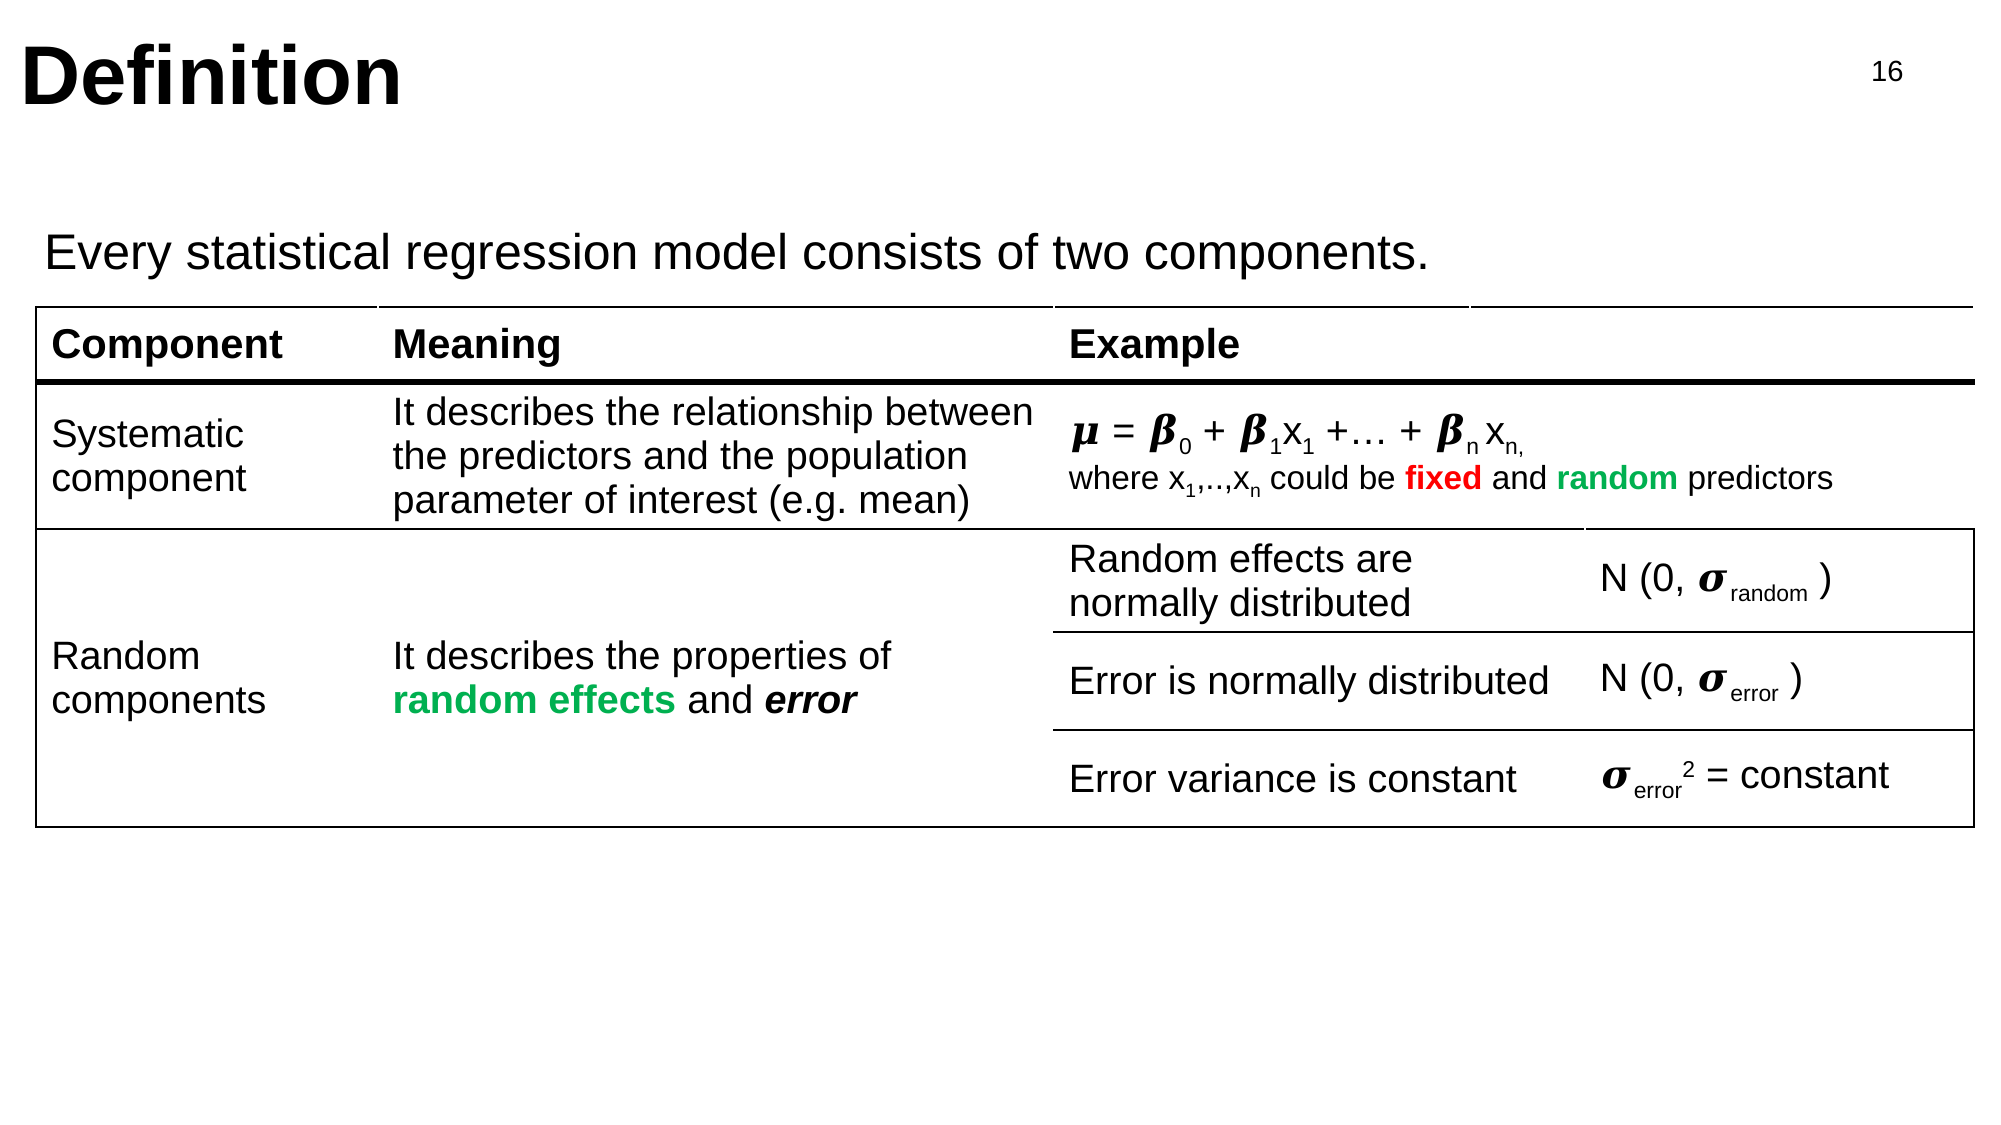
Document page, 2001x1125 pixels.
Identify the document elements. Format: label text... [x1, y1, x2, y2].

table_header [1471, 308, 1973, 379]
table_cell It describes the relationship between the predictors and the population parameter of interest (e.g. mean) [379, 385, 1053, 528]
title Definition [5, 2, 2000, 131]
table_cell Error is normally distributed [1055, 633, 1584, 729]
table_header Example [1055, 308, 1469, 379]
table_cell Error variance is constant [1055, 731, 1584, 826]
table_cell 𝝁 = 𝜷0 + 𝜷1x1 +… + 𝜷n xn, where x1,..,xn could be fixed and random predictors [1055, 385, 1973, 528]
table_header Component [37, 308, 377, 379]
table_header Meaning [379, 308, 1053, 379]
table_cell It describes the properties of random effects and error [379, 530, 1053, 826]
table_cell N (0, 𝝈error ) [1586, 633, 1973, 729]
table_cell 𝝈error2 = constant [1586, 731, 1973, 826]
table_cell N (0, 𝝈random ) [1586, 530, 1973, 631]
table_cell Random effects are normally distributed [1055, 530, 1584, 631]
table_cell Random components [37, 530, 377, 826]
text_box Every statistical regression model consists of two components. [29, 182, 1981, 287]
table_cell Systematic component [37, 385, 377, 528]
text_box 16 [1856, 44, 1955, 105]
